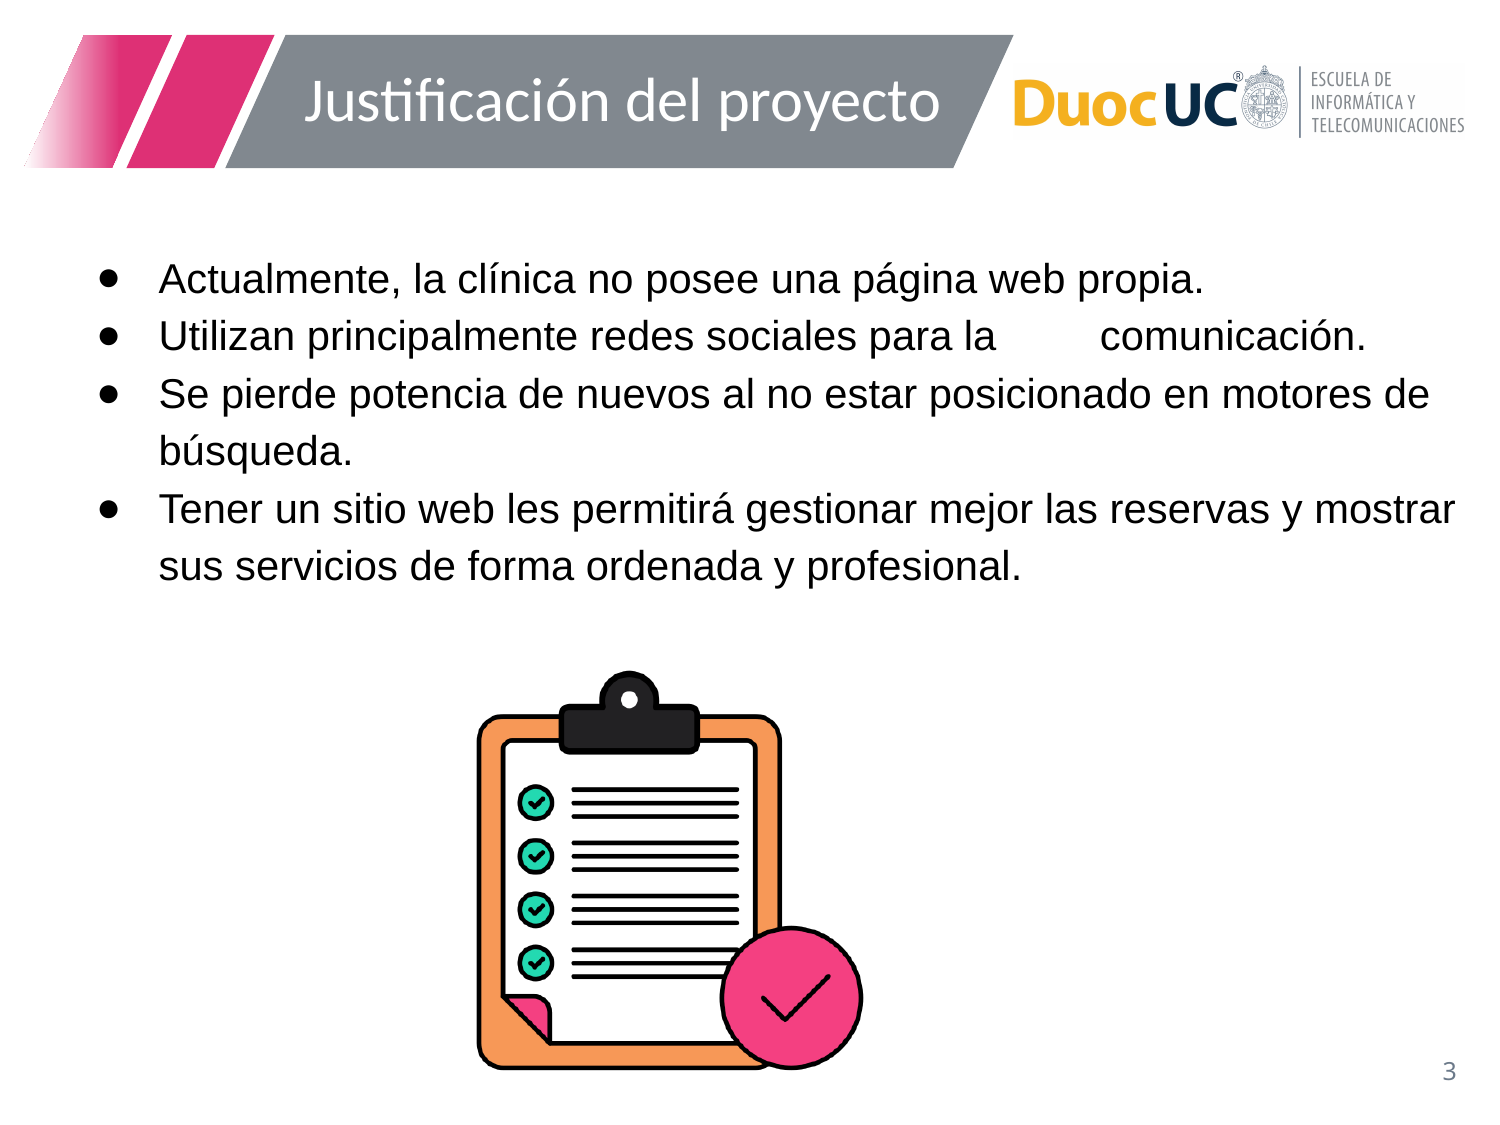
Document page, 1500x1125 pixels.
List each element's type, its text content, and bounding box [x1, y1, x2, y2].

title Justificación del proyecto [289, 34, 993, 169]
picture [1013, 63, 1465, 140]
picture [459, 660, 880, 1080]
list Actualmente, la clínica no posee una página web propia. Utilizan principalmente redes sociales para la comunicación. Se pierde potencia de nuevos al no estar posicionado en motores de búsqueda. Tener un sitio web les permitirá gestionar mejor las reservas y mostrar sus servicios de forma ordenada y profesional. [68, 236, 1473, 1080]
